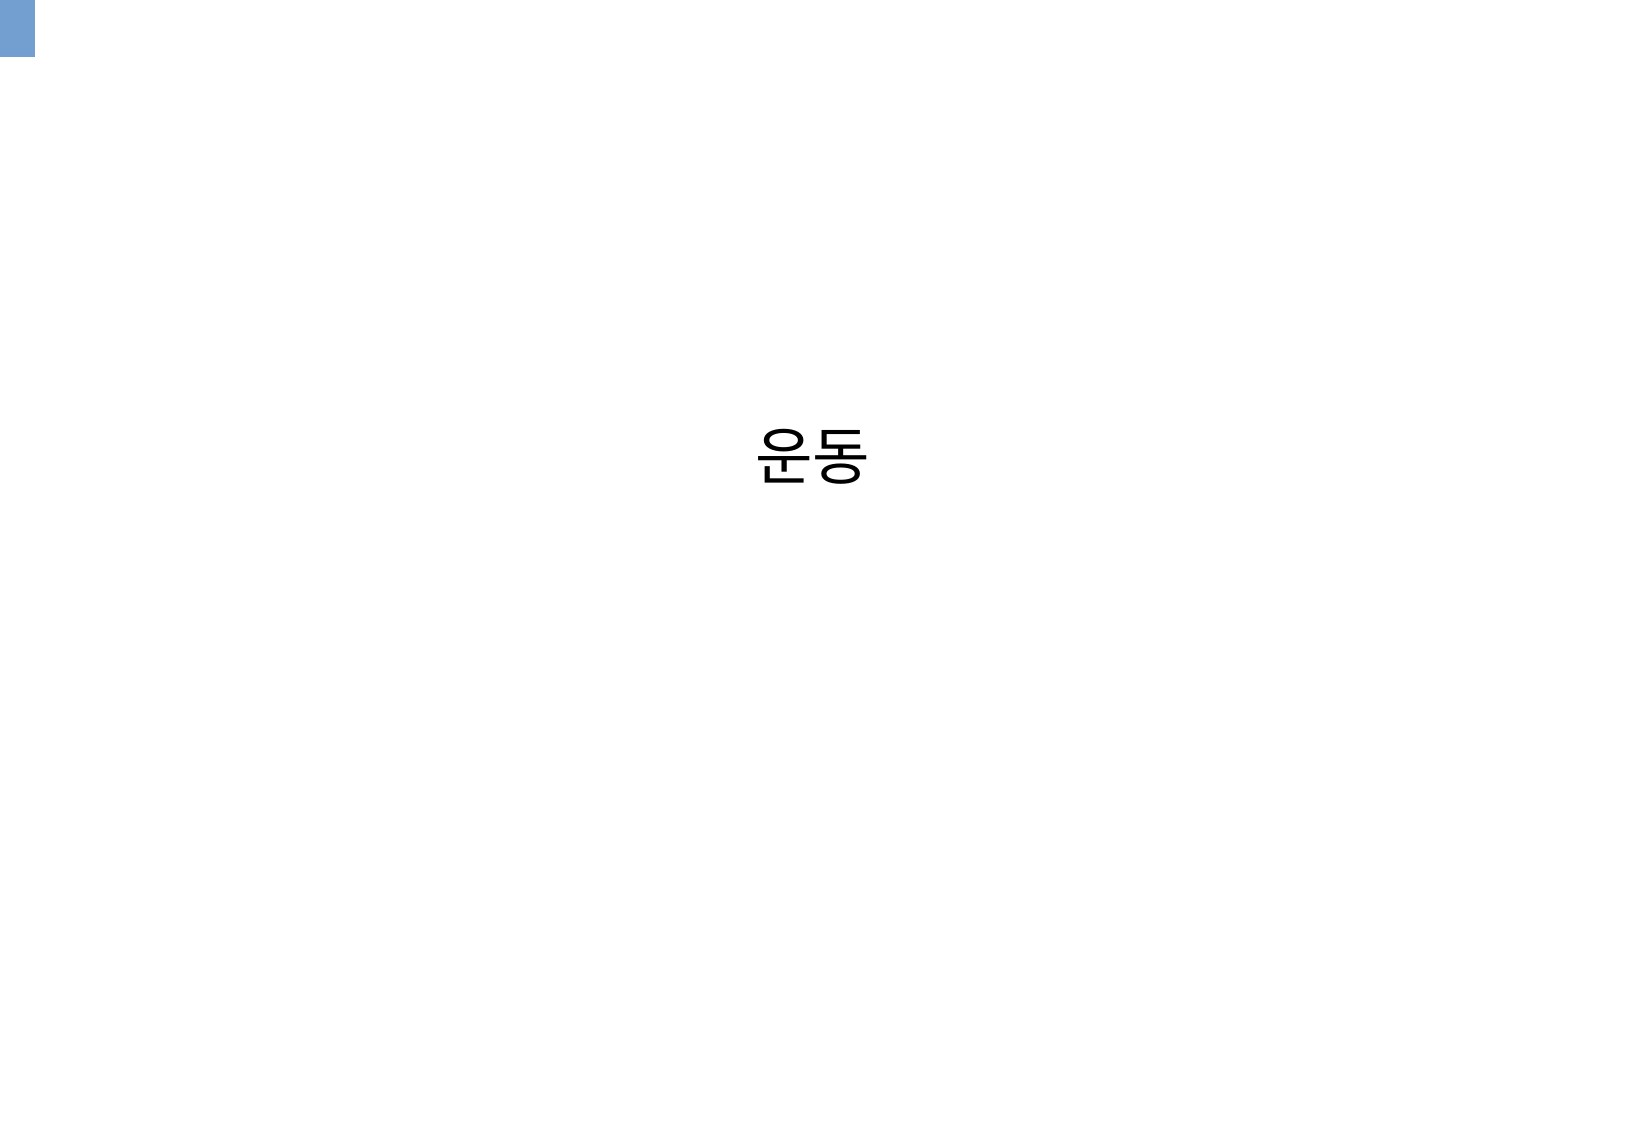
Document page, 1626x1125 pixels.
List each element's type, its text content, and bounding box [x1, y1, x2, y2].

text_box 운동 [649, 409, 976, 500]
